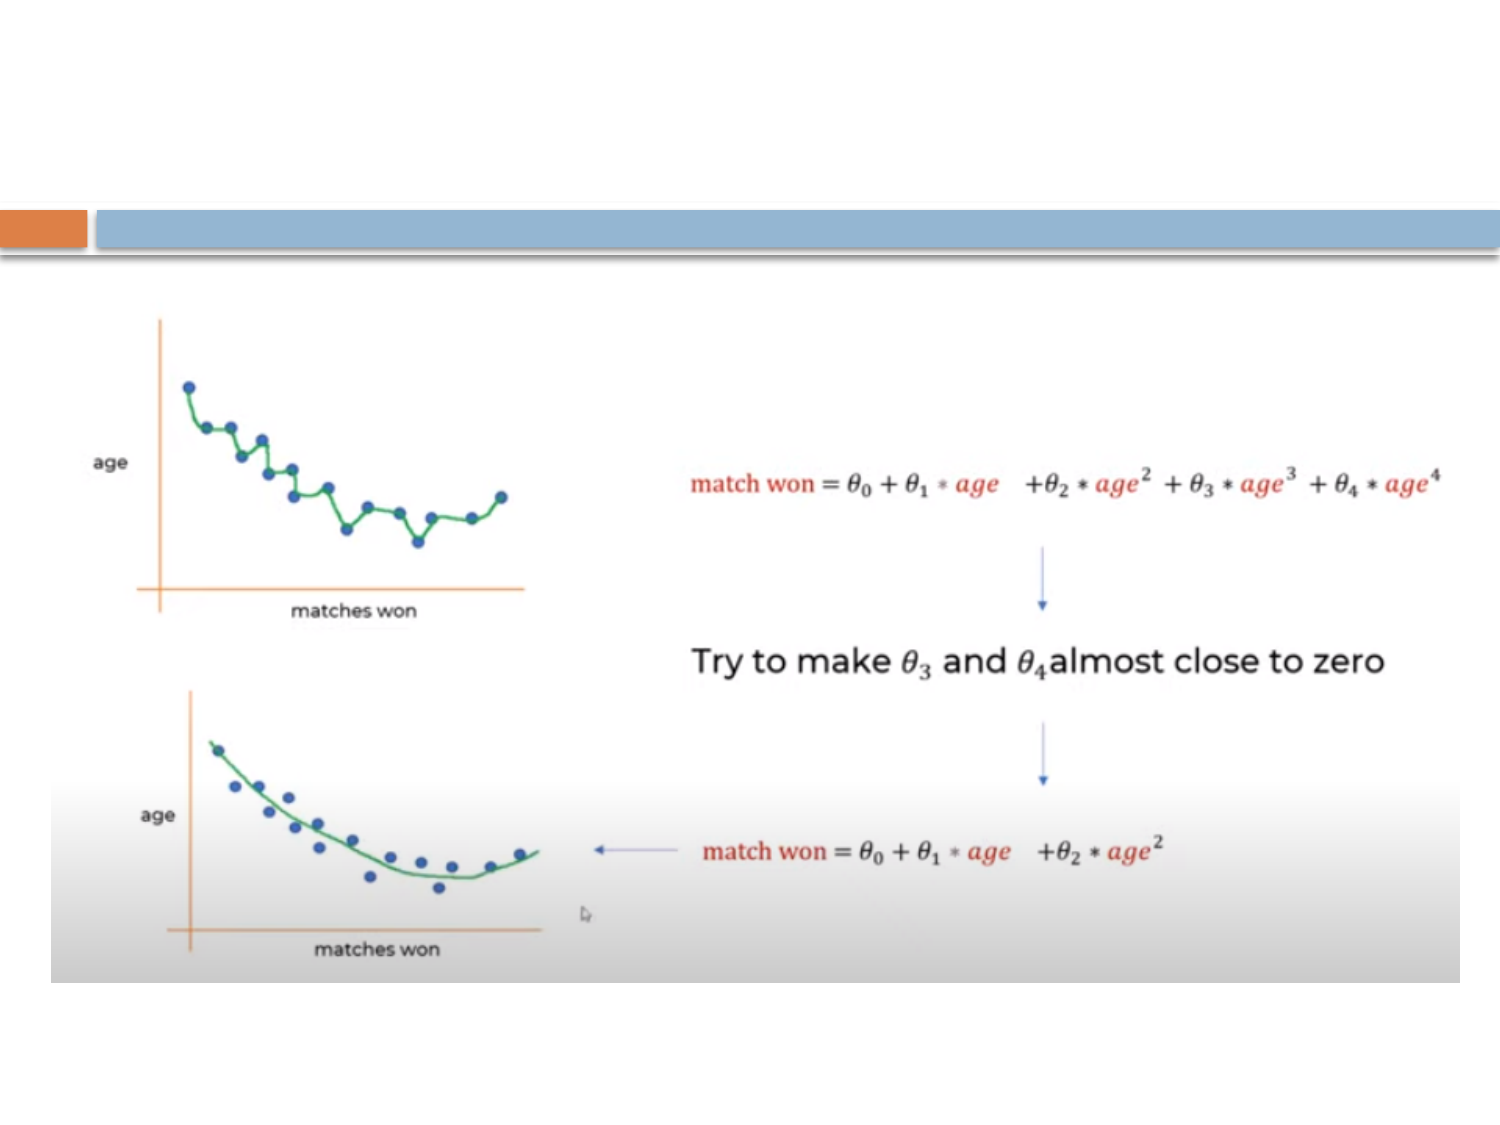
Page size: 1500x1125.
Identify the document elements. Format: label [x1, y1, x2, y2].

picture [51, 287, 1460, 984]
